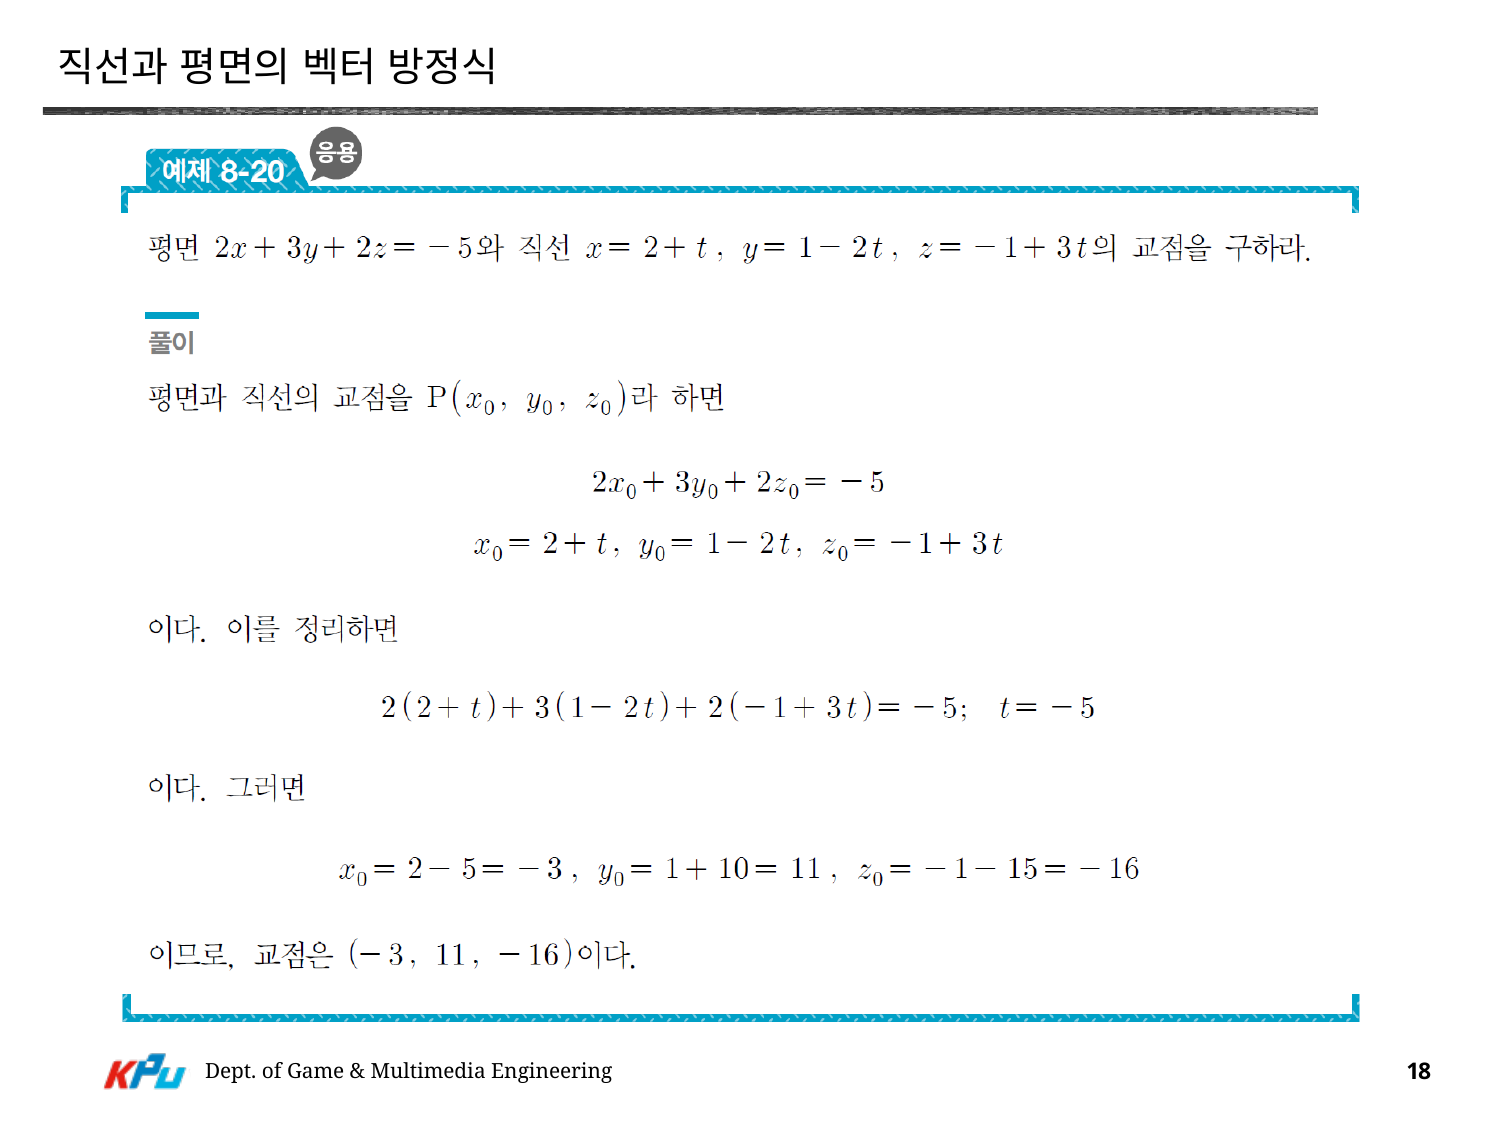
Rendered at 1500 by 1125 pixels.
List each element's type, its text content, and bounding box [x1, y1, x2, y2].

slide_number 18 [1379, 1042, 1459, 1103]
footer Dept. of Game & Multimedia Engineering [190, 1042, 879, 1103]
picture [92, 831, 1377, 1120]
title 직선과 평면의 벡터 방정식 [42, 39, 1458, 98]
picture [93, 122, 1388, 828]
